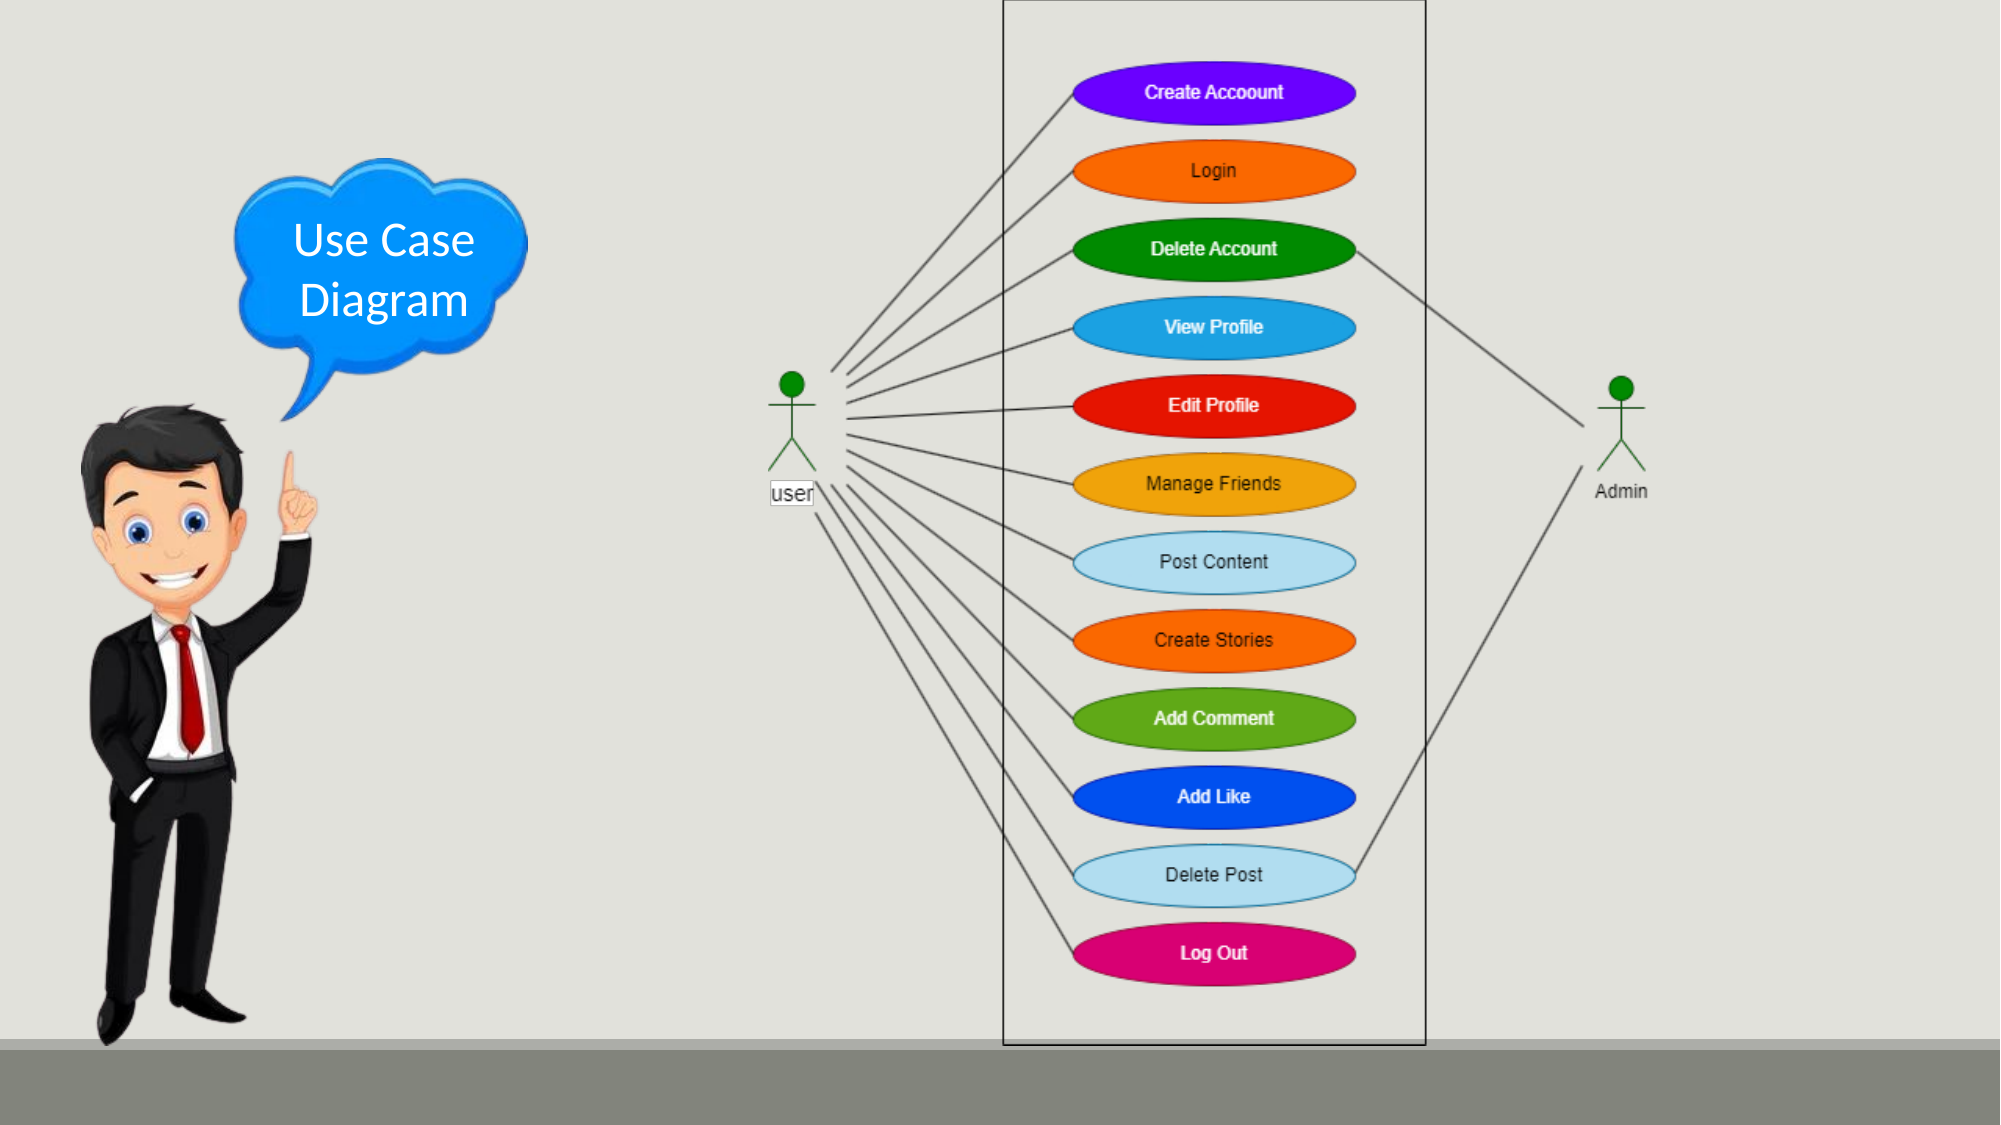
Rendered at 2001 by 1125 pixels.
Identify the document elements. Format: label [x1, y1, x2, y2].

picture [768, 0, 1650, 1046]
picture [80, 157, 529, 1046]
